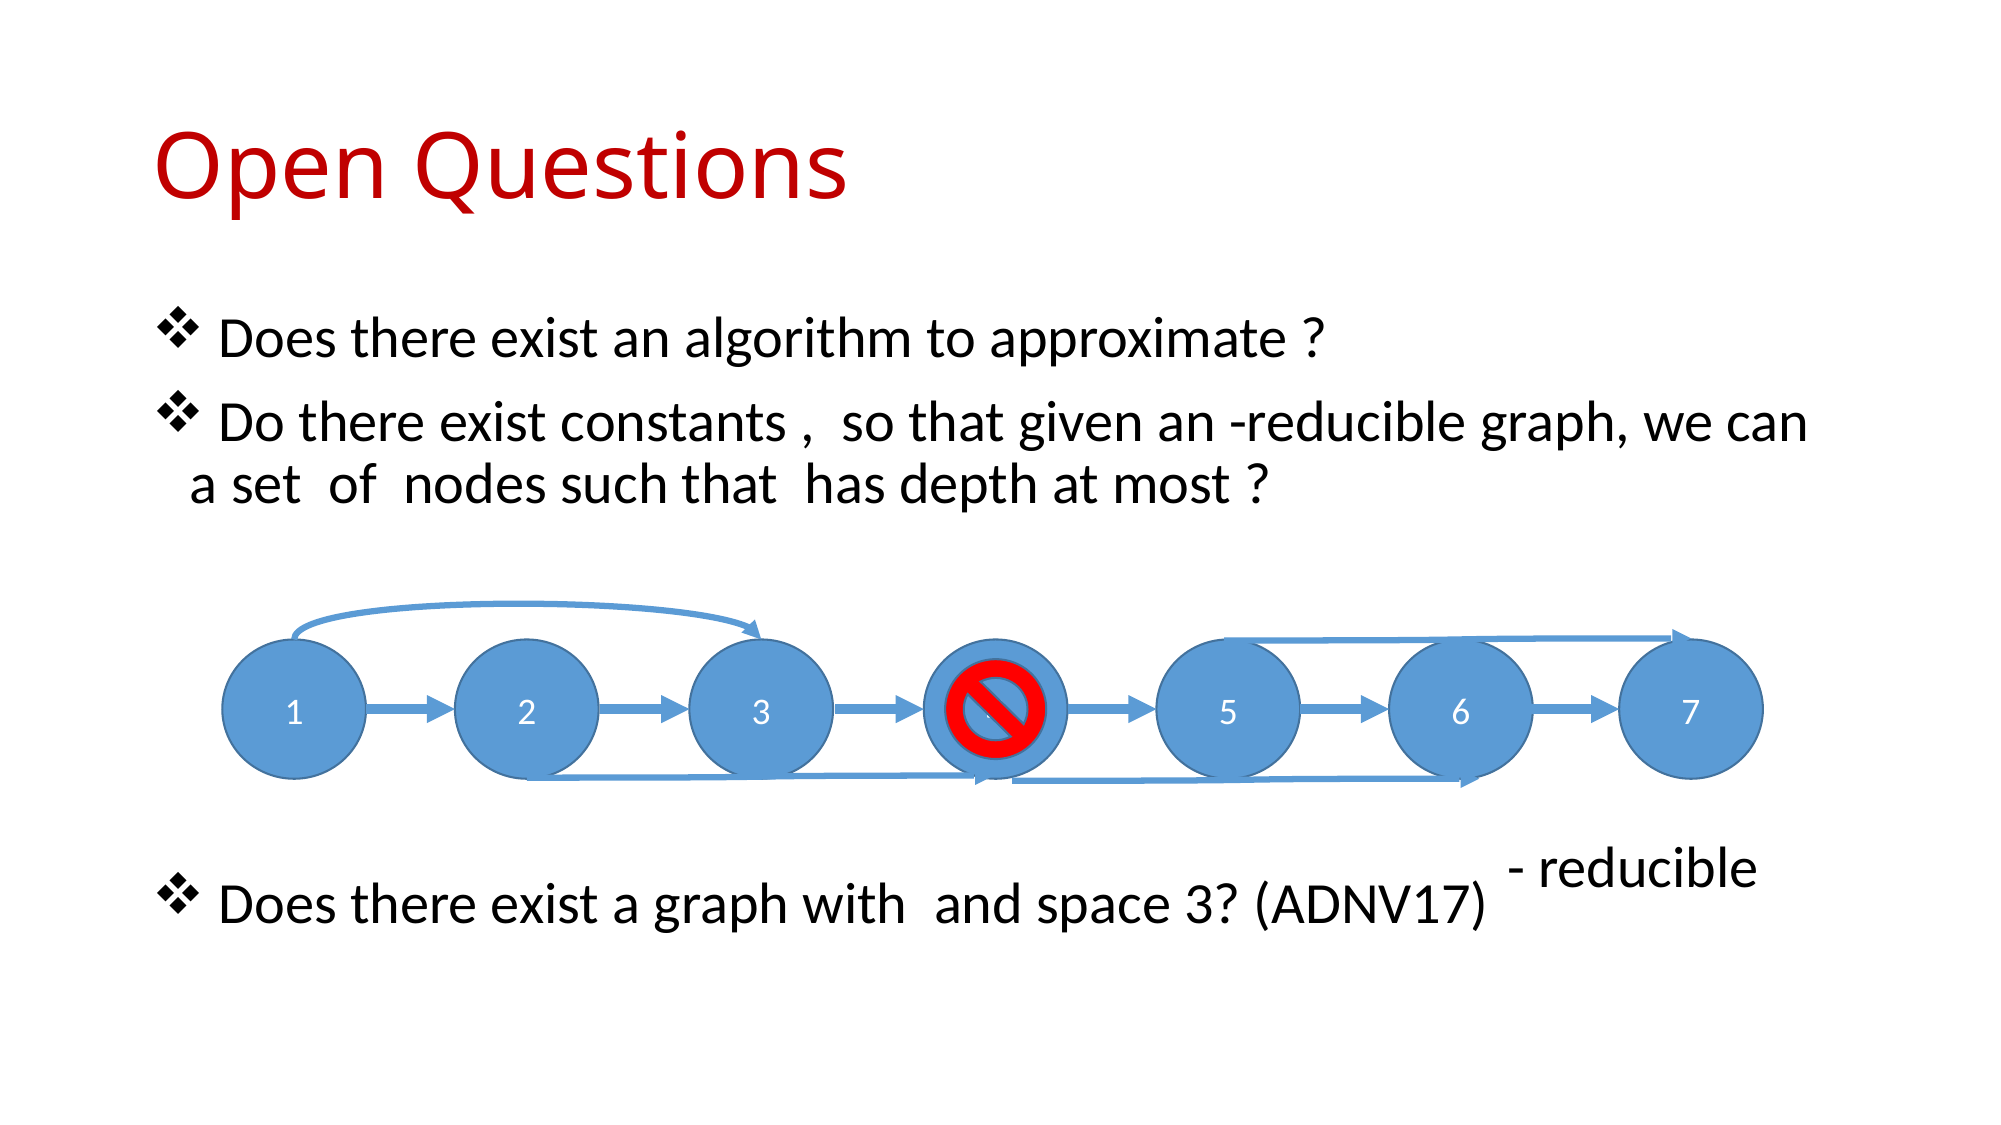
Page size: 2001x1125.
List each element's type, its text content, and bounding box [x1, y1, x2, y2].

text_box 3 [762, 638, 835, 773]
text_box 5 [1155, 638, 1244, 777]
text_box 3 [688, 638, 759, 773]
text_box 5 [1247, 644, 1302, 776]
text_box 1 [221, 638, 367, 780]
text_box 2 [530, 638, 600, 774]
text_box 2 [453, 638, 527, 780]
text_box [944, 658, 1048, 761]
text_box 7 [1618, 638, 1764, 780]
text_box 6 [1388, 643, 1456, 775]
text_box 4 [922, 638, 1069, 780]
text_box 6 [1459, 643, 1534, 778]
title Open Questions [137, 59, 1863, 278]
